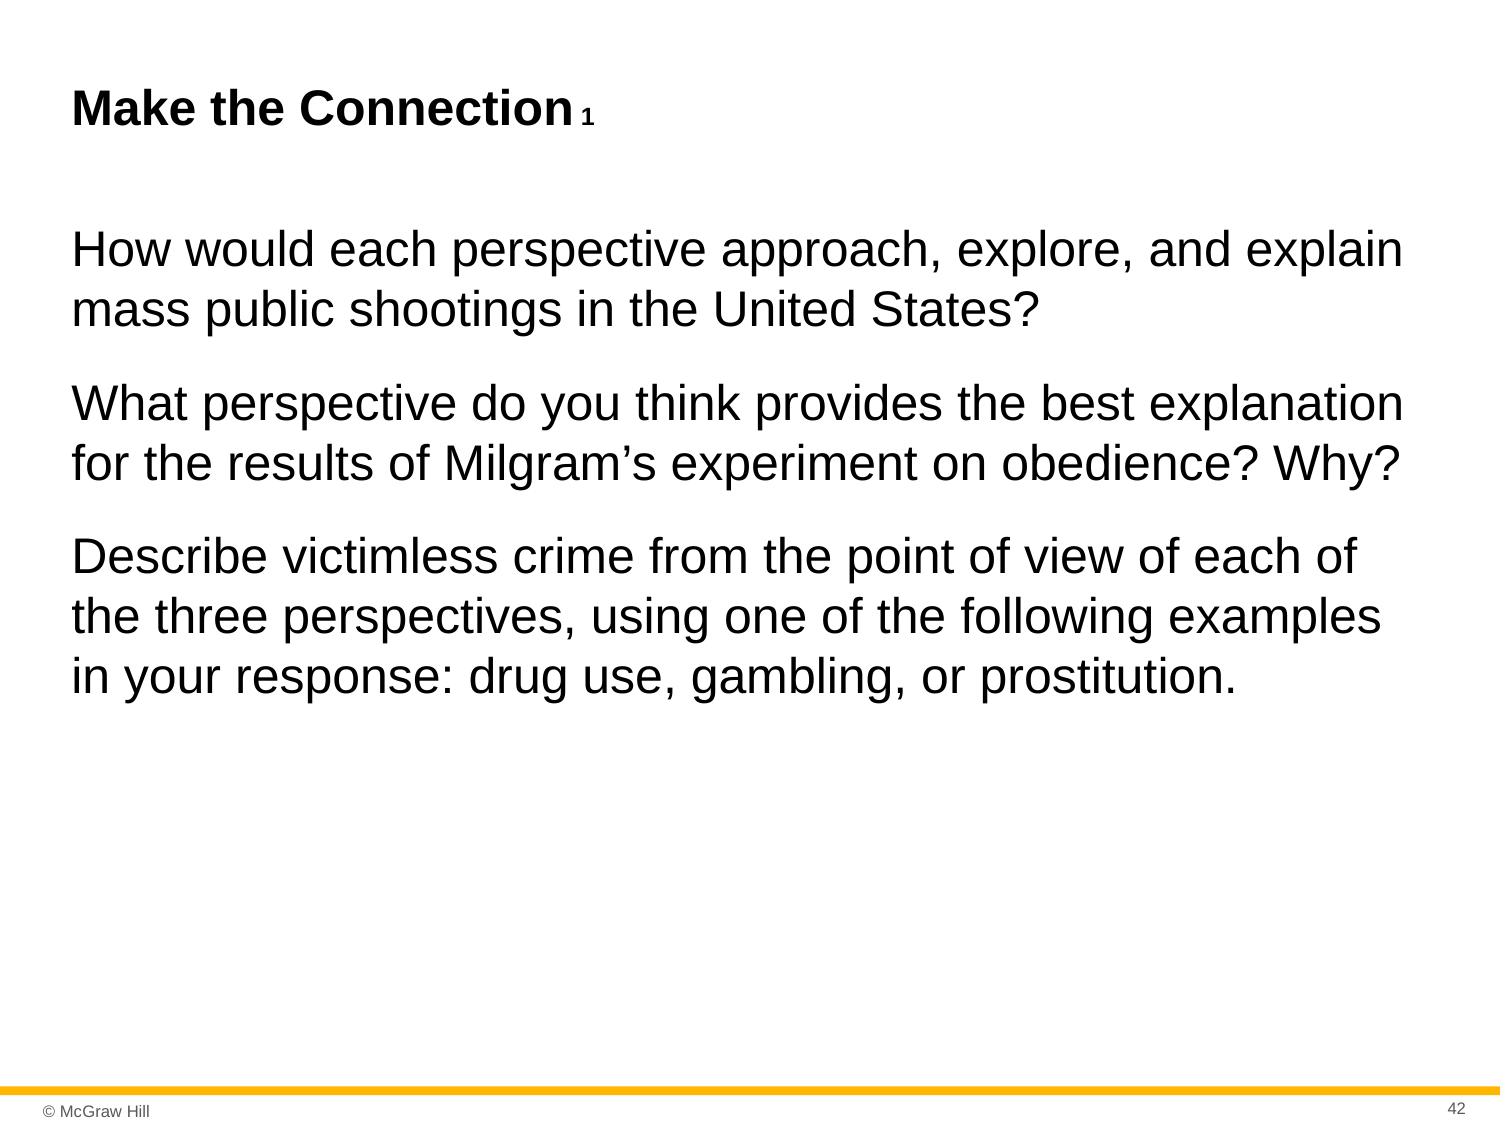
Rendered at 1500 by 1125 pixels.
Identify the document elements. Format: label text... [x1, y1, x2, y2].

list How would each perspective approach, explore, and explain mass public shootings in the United States? What perspective do you think provides the best explanation for the results of Milgram’s experiment on obedience? Why? Describe victimless crime from the point of view of each of the three perspectives, using one of the following examples in your response: drug use, gambling, or prostitution. [56, 209, 1444, 1065]
title Make the Connection 1 [56, 50, 1444, 162]
